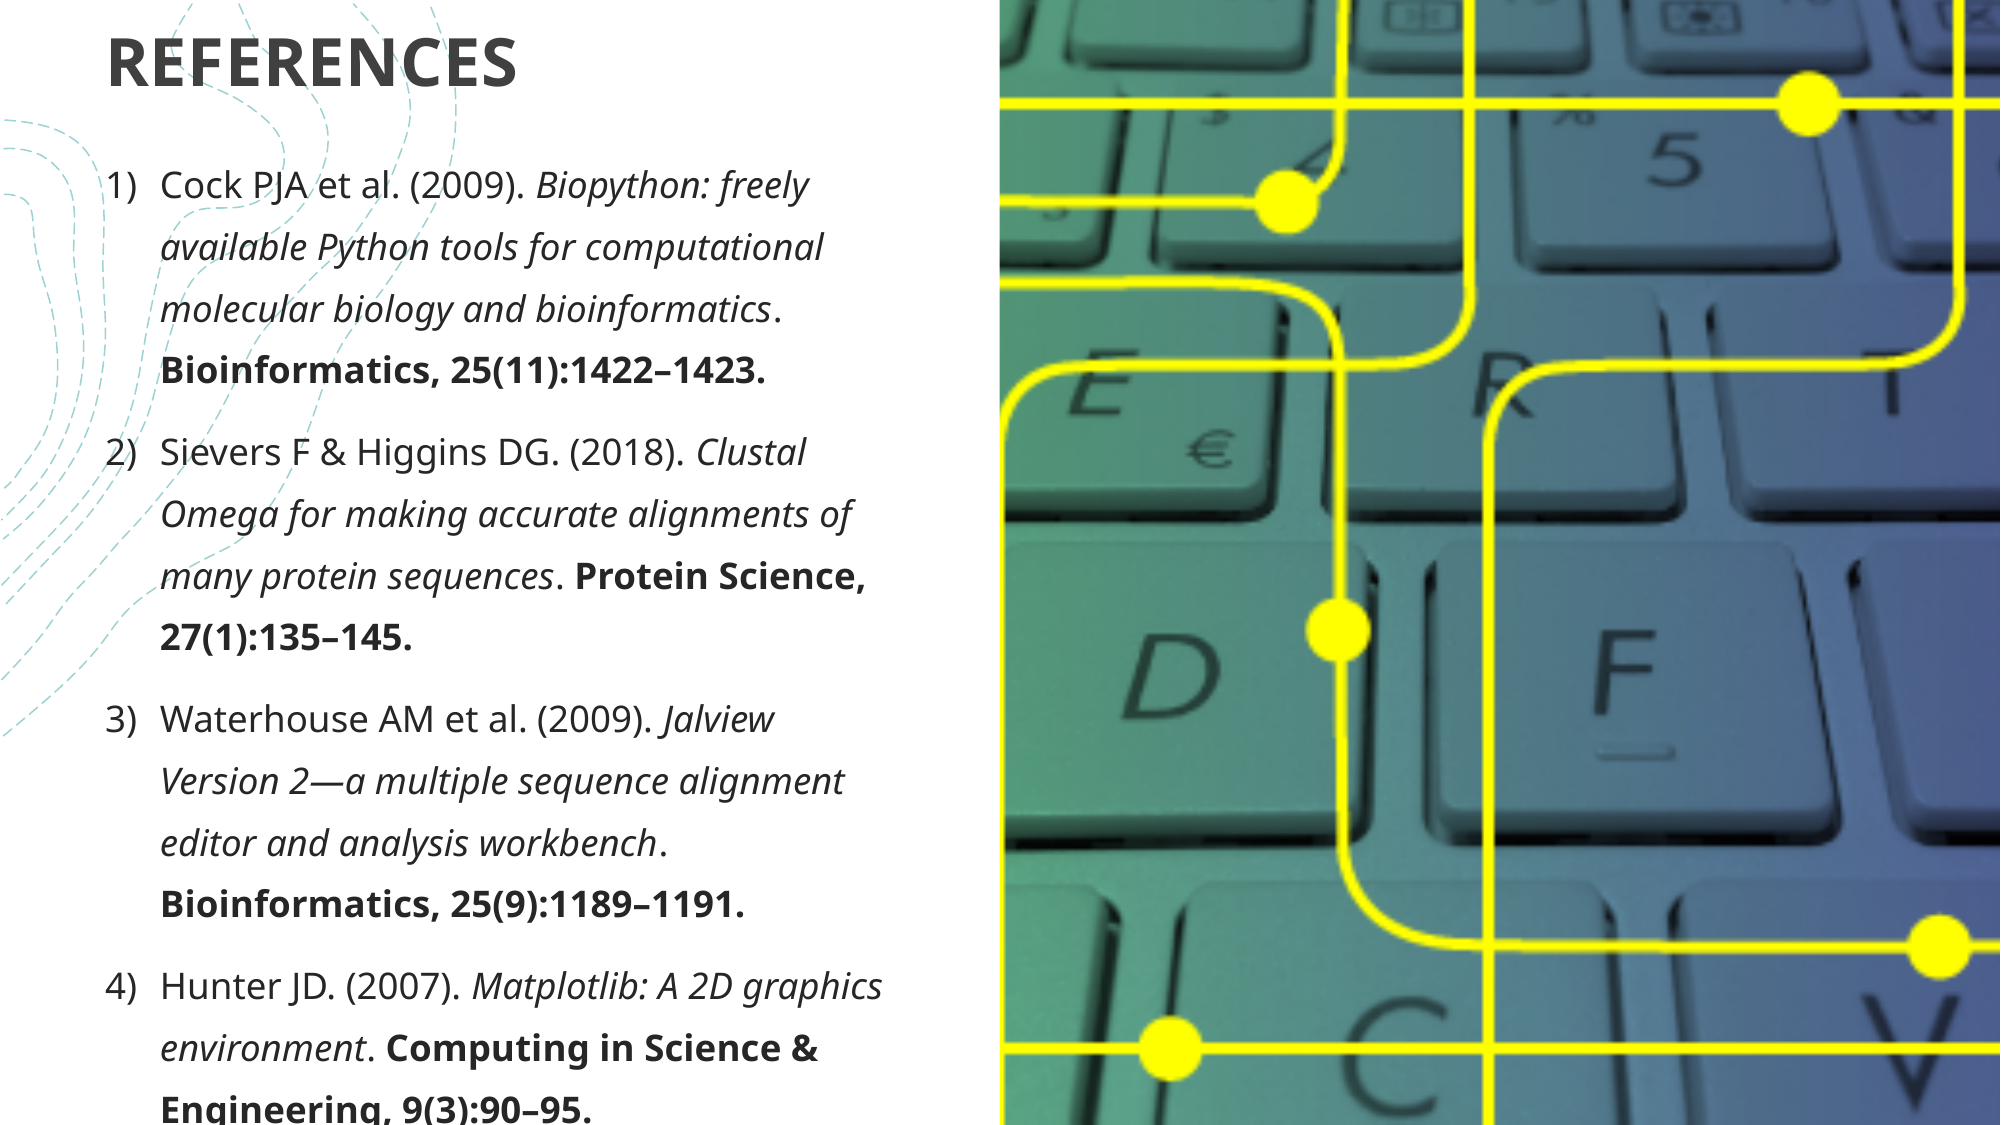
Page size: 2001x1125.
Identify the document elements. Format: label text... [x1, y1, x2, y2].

list Cock PJA et al. (2009). Biopython: freely available Python tools for computational molecular biology and bioinformatics. Bioinformatics, 25(11):1422–1423. Sievers F & Higgins DG. (2018). Clustal Omega for making accurate alignments of many protein sequences. Protein Science, 27(1):135–145. Waterhouse AM et al. (2009). Jalview Version 2—a multiple sequence alignment editor and analysis workbench. Bioinformatics, 25(9):1189–1191. Hunter JD. (2007). Matplotlib: A 2D graphics environment. Computing in Science & Engineering, 9(3):90–95. [90, 137, 915, 1125]
title References [90, 9, 915, 109]
picture [999, 0, 2000, 1125]
